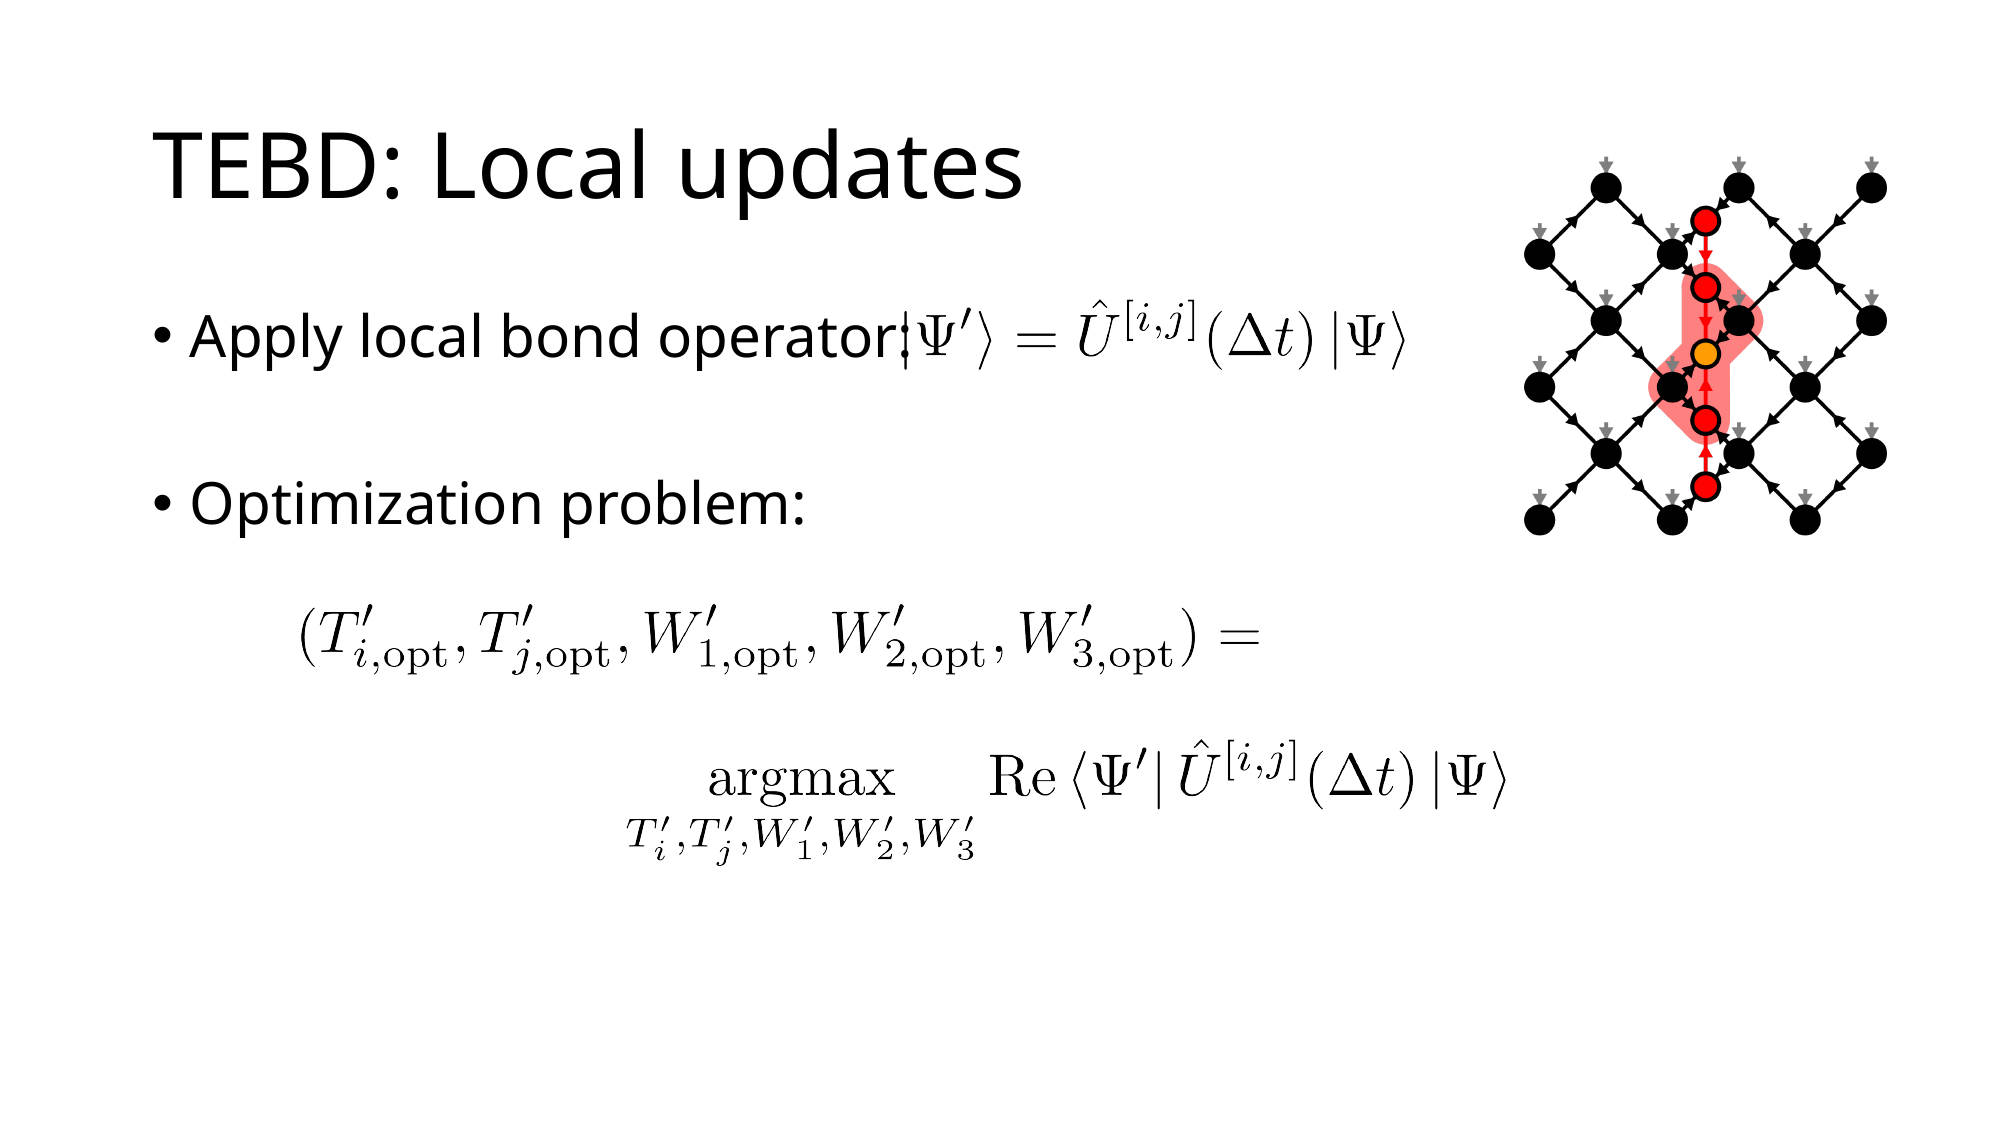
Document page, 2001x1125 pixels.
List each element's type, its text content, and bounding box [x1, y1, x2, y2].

list Apply local bond operator: Optimization problem: [137, 299, 1863, 1014]
title TEBD: Local updates [137, 59, 1863, 278]
picture [903, 298, 1405, 370]
picture [626, 739, 1506, 866]
picture [300, 604, 1259, 676]
picture [1523, 153, 1888, 536]
